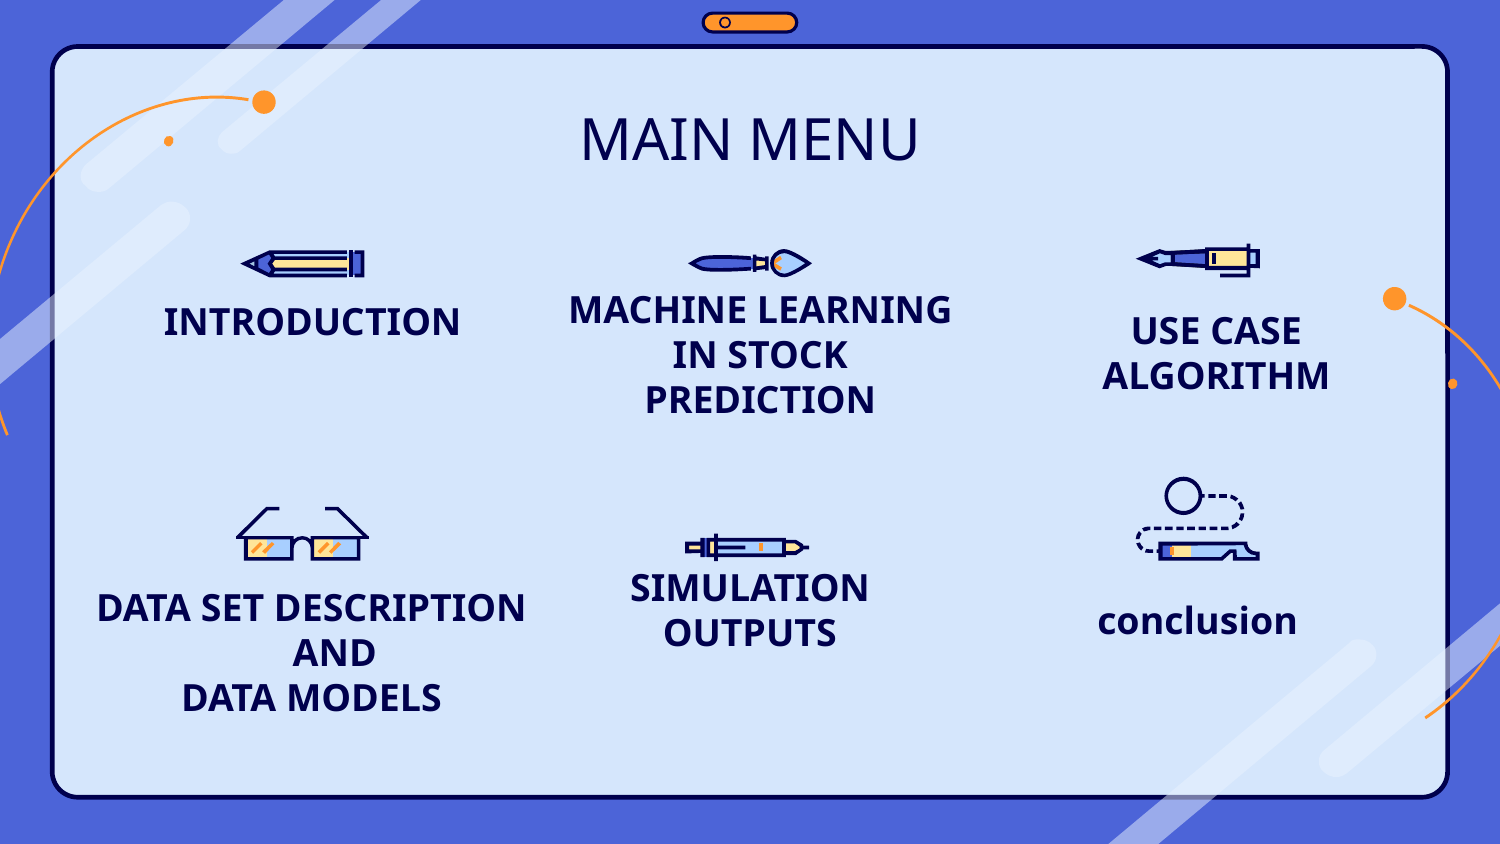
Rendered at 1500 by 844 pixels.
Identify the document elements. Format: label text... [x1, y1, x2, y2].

subtitle DATA SET DESCRIPTION AND DATA MODELS [36, 620, 569, 683]
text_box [288, 201, 316, 327]
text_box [735, 200, 765, 326]
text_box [1155, 456, 1240, 581]
title MAIN MENU [118, 87, 1382, 181]
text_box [235, 506, 370, 561]
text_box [733, 485, 761, 610]
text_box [1180, 198, 1215, 323]
text_box MACHINE LEARNING IN STOCK PREDICTION [549, 307, 972, 399]
subtitle conclusion [1078, 588, 1317, 651]
subtitle SIMULATION OUTPUTS [597, 587, 903, 631]
subtitle USE CASE ALGORITHM [1044, 331, 1388, 373]
text_box INTRODUCTION [135, 288, 490, 354]
